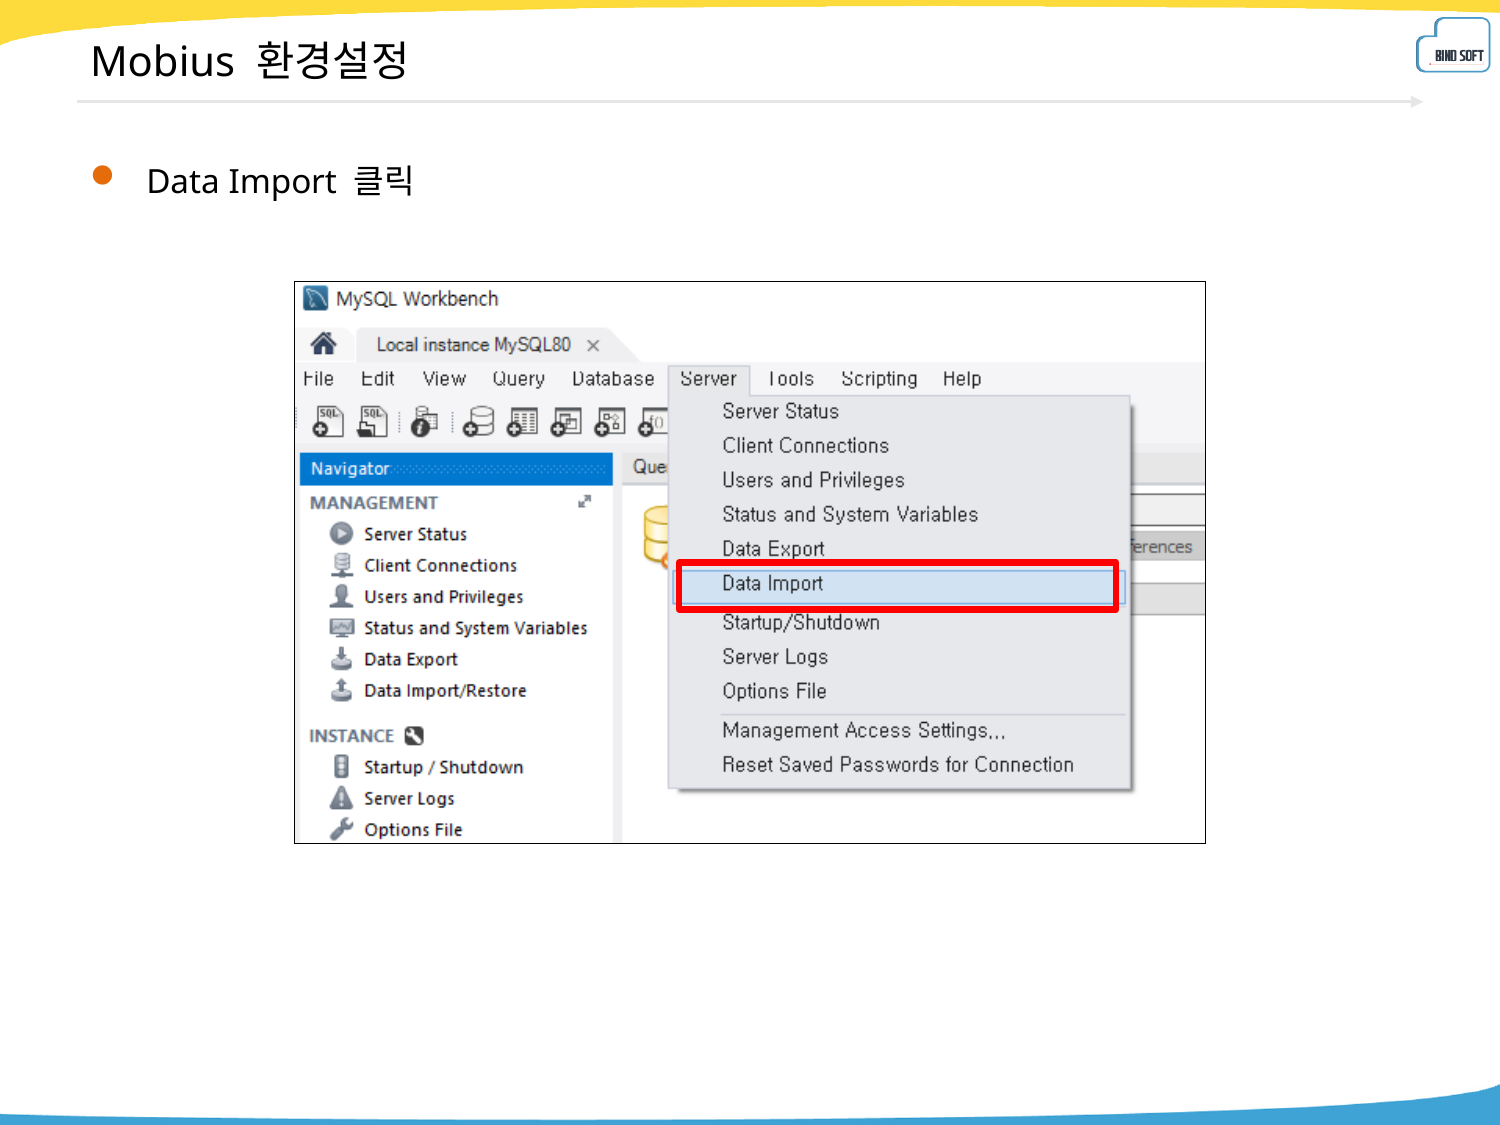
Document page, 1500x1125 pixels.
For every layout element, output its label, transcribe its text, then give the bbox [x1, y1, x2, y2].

list Data Import 클릭 [75, 152, 1425, 1055]
picture [294, 281, 1206, 844]
picture [0, 1084, 1500, 1125]
title Mobius 환경설정 [75, 11, 1425, 108]
picture [0, 0, 1500, 74]
